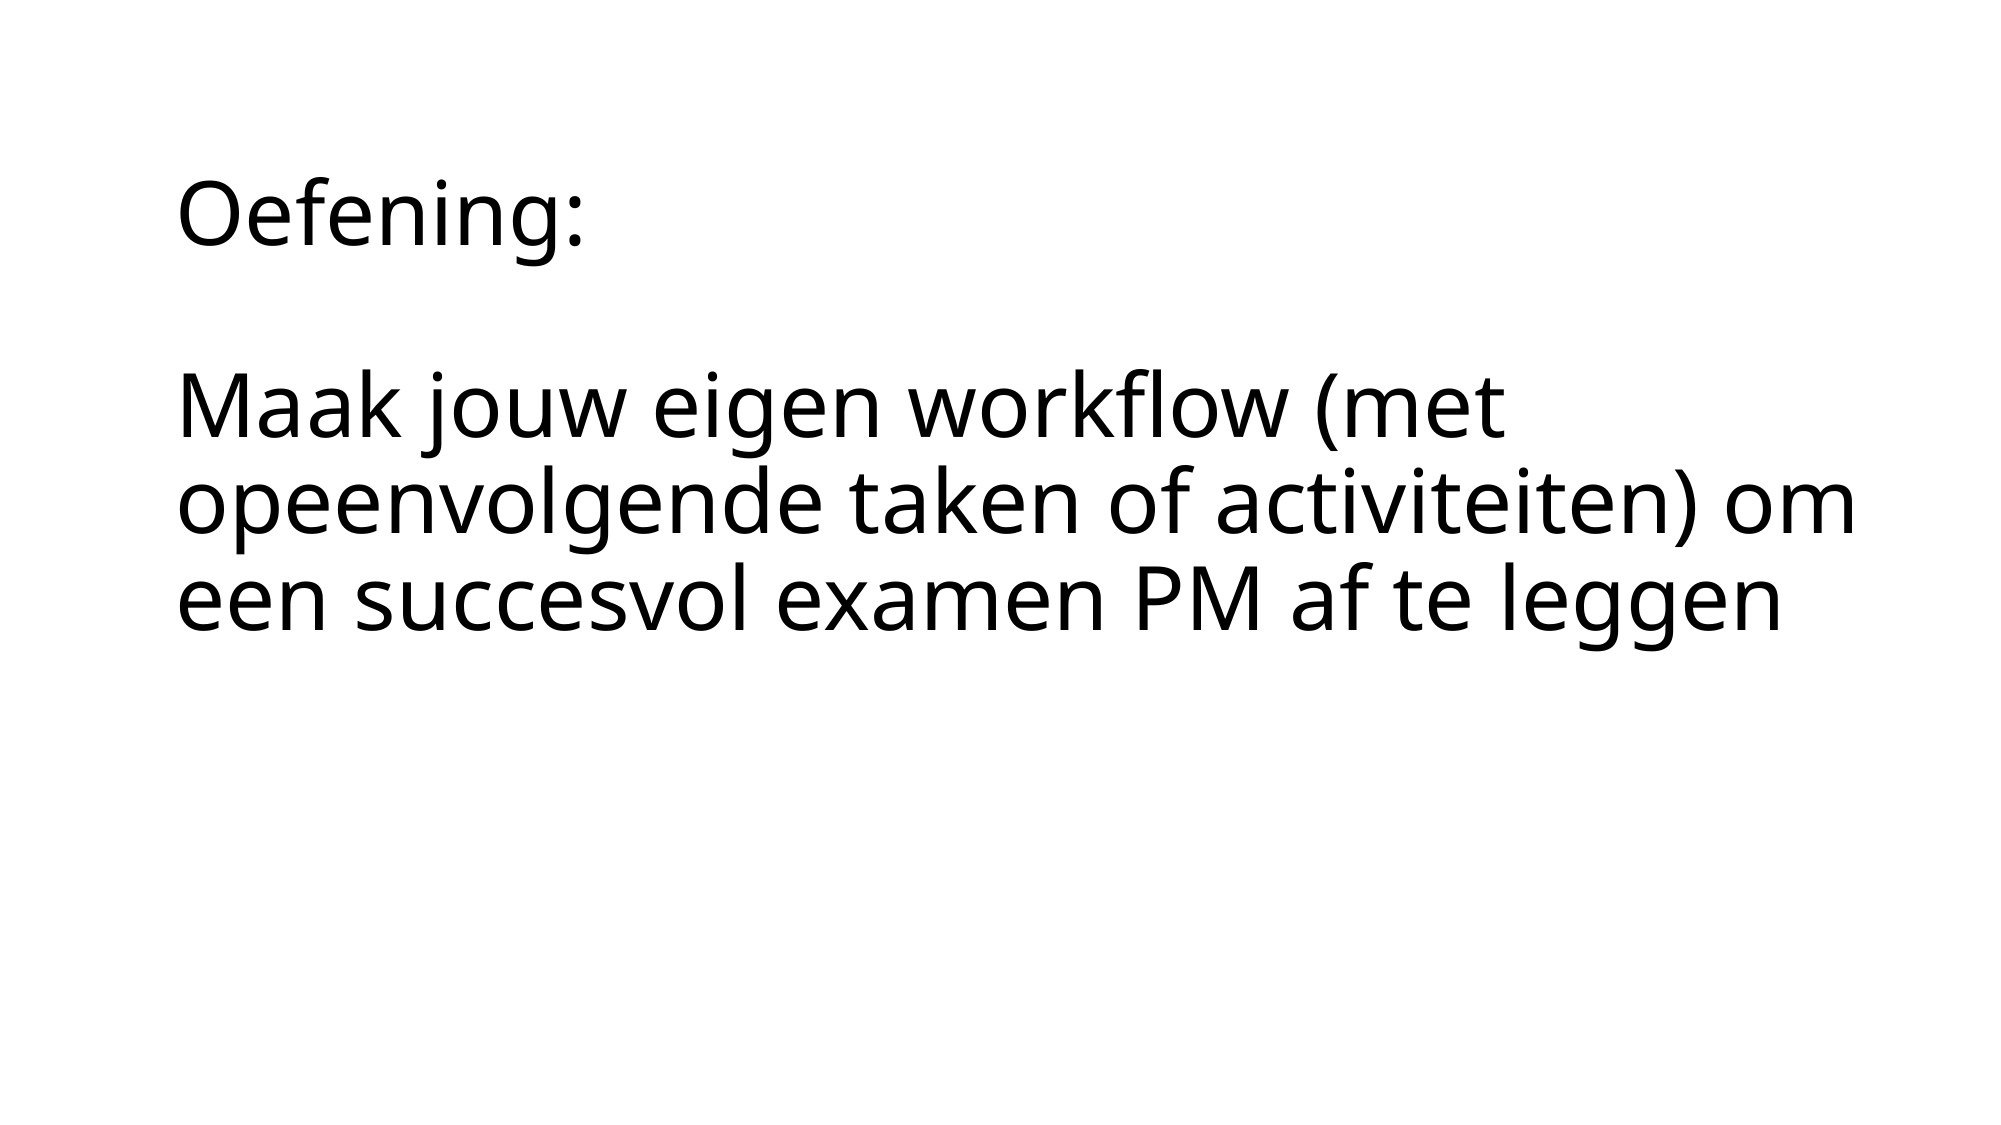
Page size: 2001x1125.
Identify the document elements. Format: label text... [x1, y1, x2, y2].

title Oefening: Maak jouw eigen workflow (met opeenvolgende taken of activiteiten) om een succesvol examen PM af te leggen [160, 147, 1886, 671]
